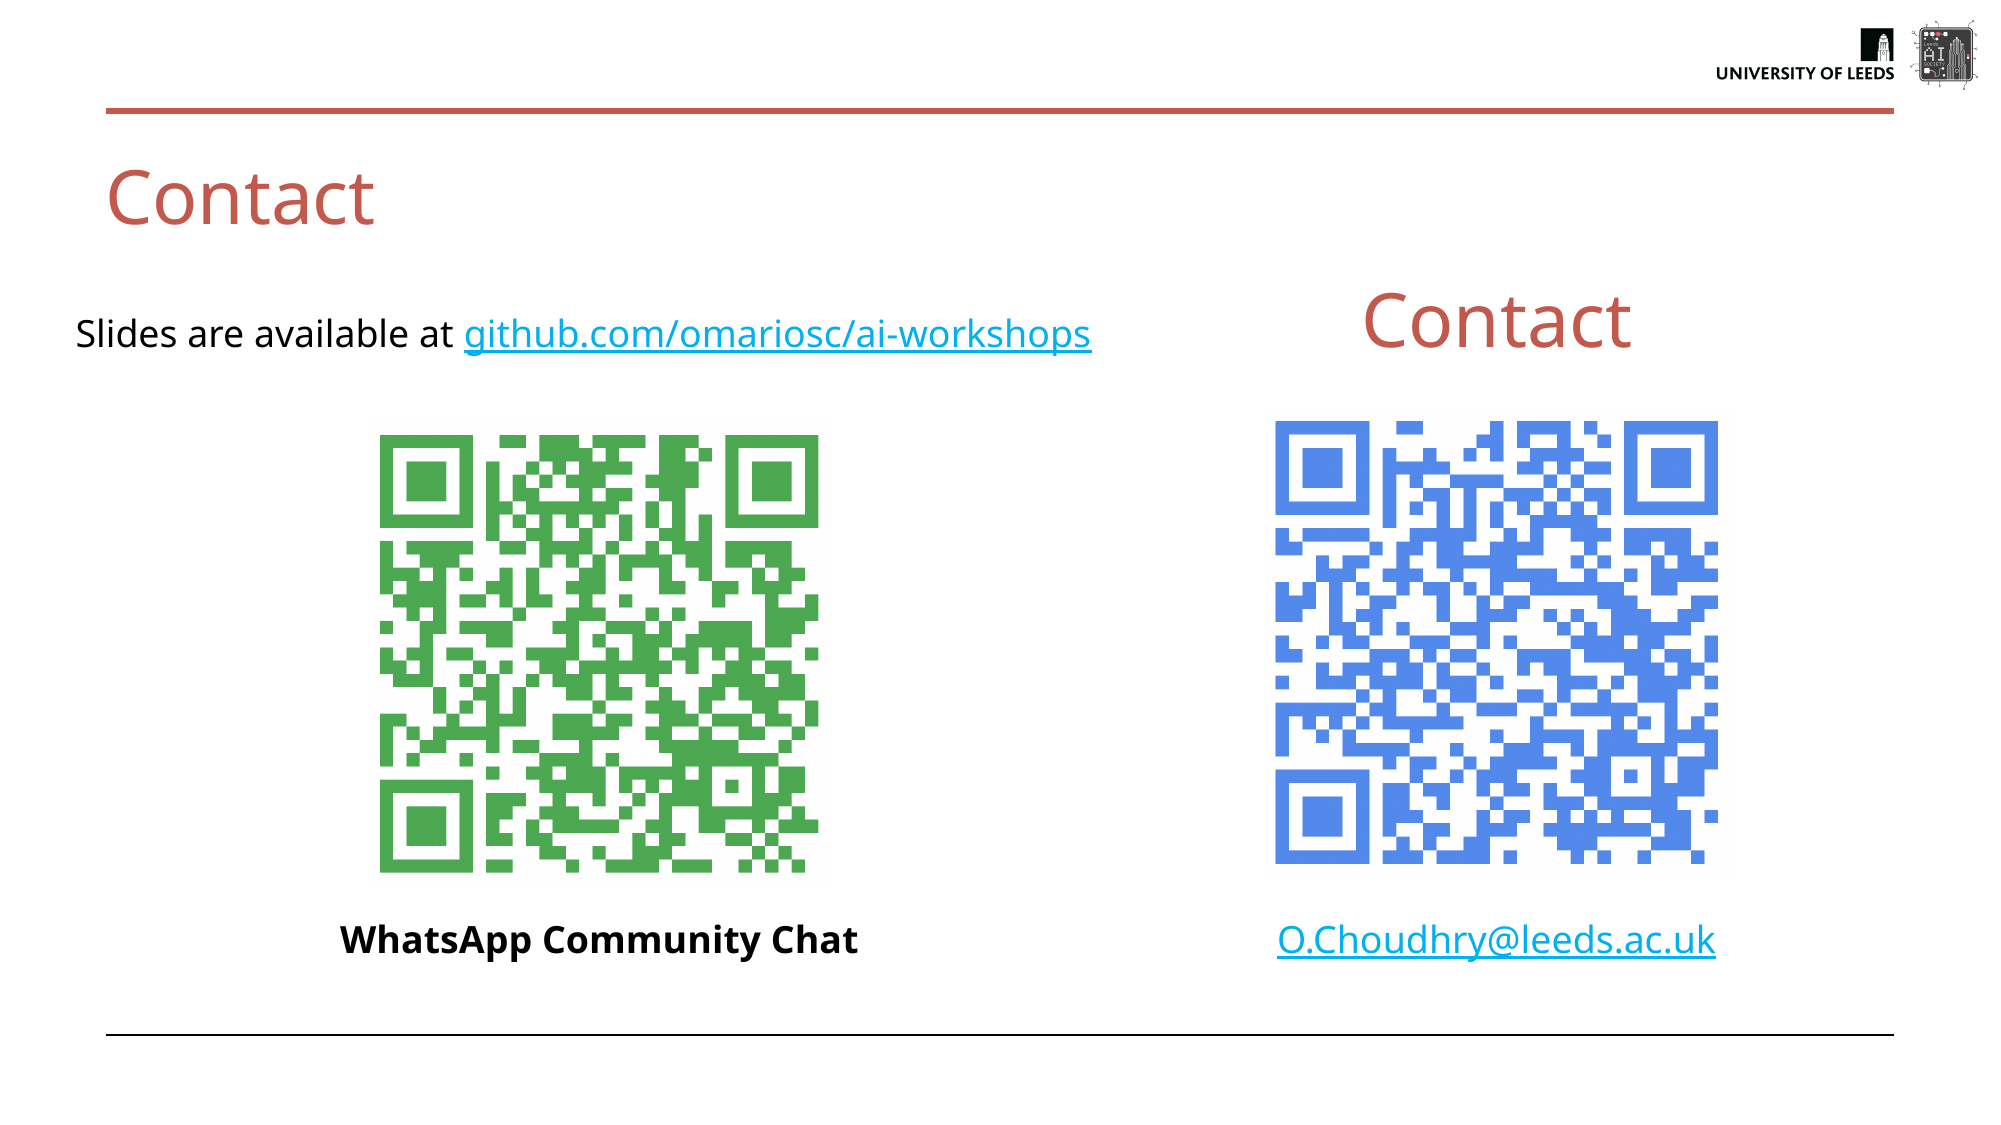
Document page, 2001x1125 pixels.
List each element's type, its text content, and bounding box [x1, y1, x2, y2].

text_box WhatsApp Community Chat [324, 908, 875, 969]
picture [1262, 408, 1731, 878]
picture [368, 421, 831, 888]
text_box Slides are available at github.com/omariosc/ai-workshops [60, 302, 1107, 369]
title Contact [90, 156, 1894, 333]
picture [1711, 24, 1898, 85]
text_box O.Choudhry@leeds.ac.uk [1262, 908, 1731, 975]
picture [1910, 20, 1978, 90]
text_box Contact [1175, 279, 1818, 456]
